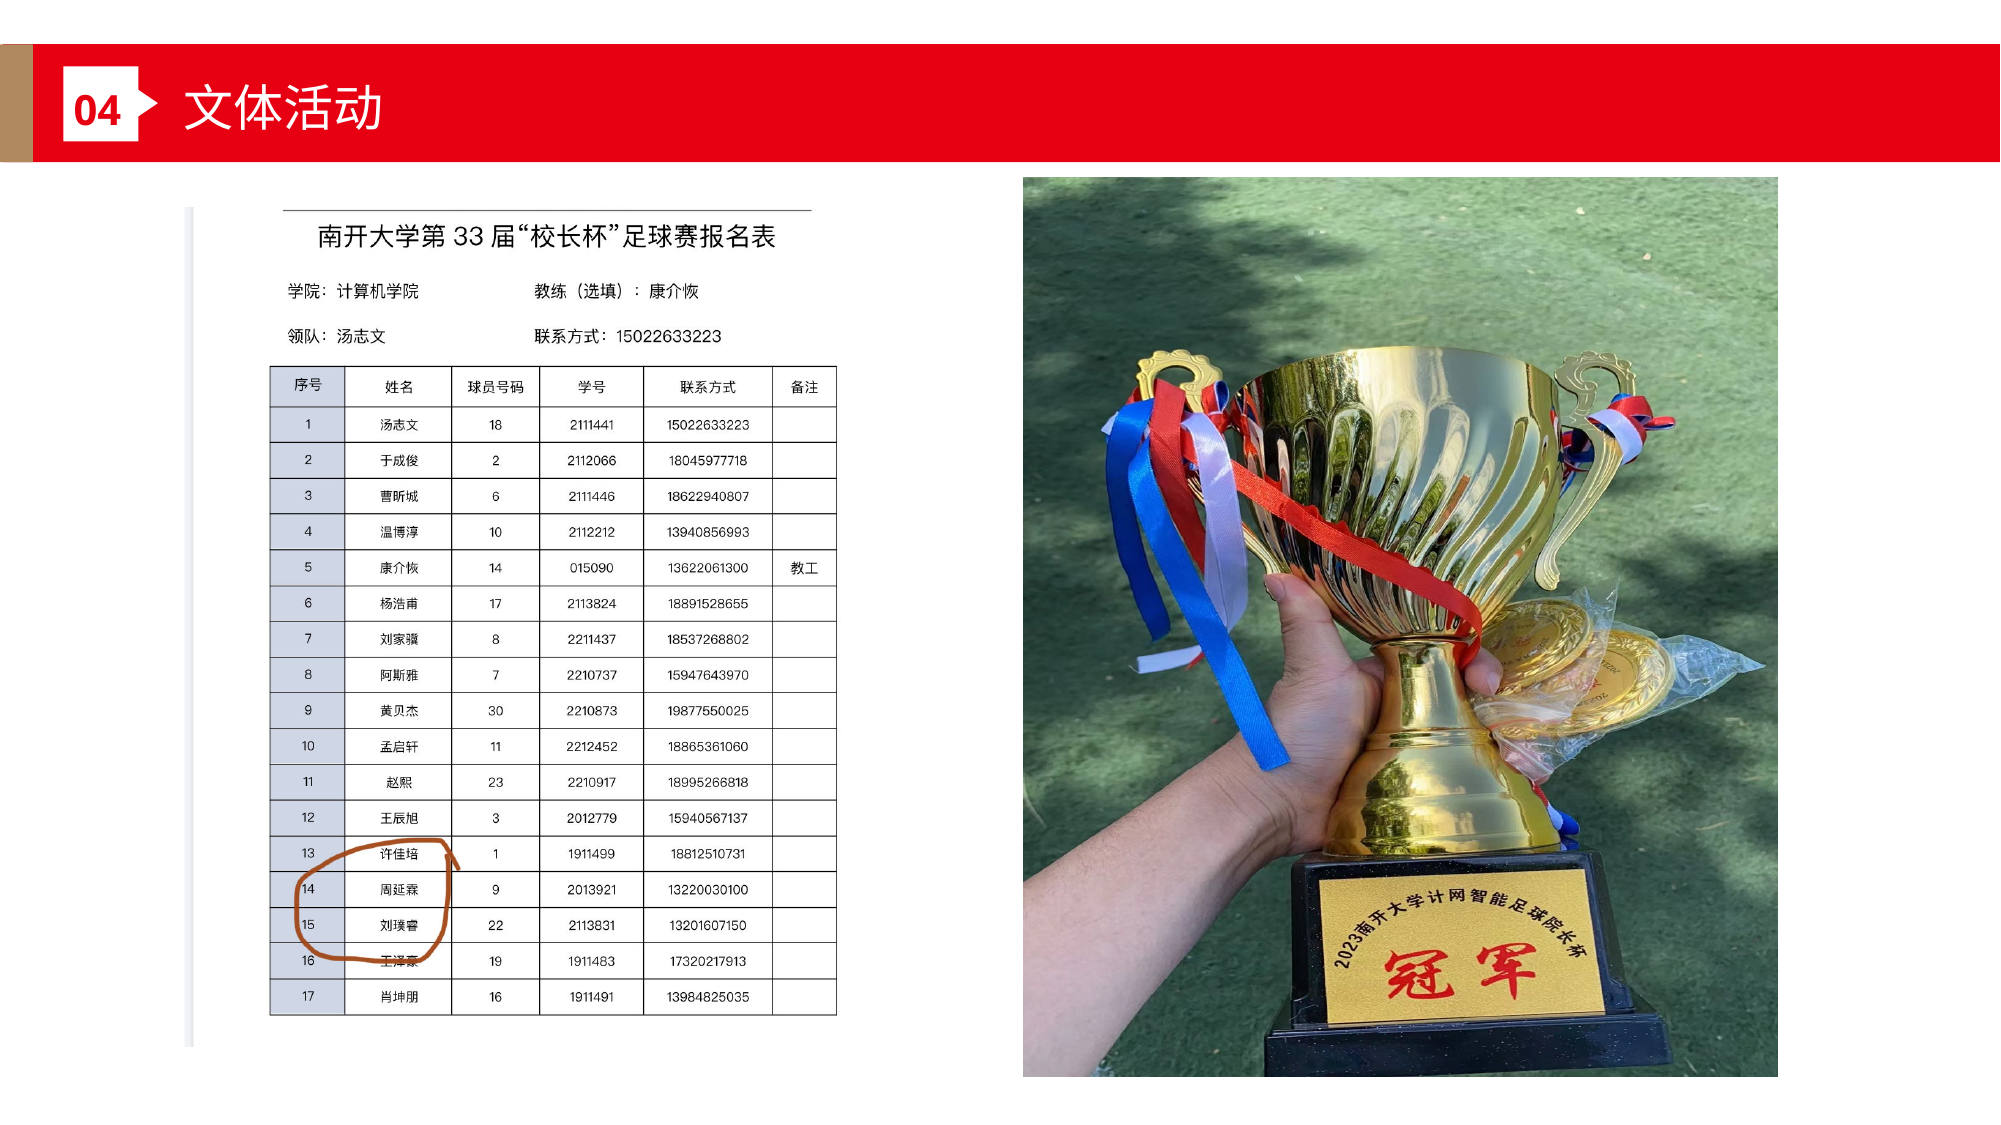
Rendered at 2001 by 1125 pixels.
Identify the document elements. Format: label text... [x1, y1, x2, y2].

text_box [34, 43, 2000, 163]
picture [1023, 177, 1778, 1077]
text_box [0, 43, 34, 163]
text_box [63, 66, 158, 142]
text_box 文体活动 [168, 69, 1229, 144]
picture [184, 207, 892, 1047]
text_box 04 [58, 76, 63, 142]
